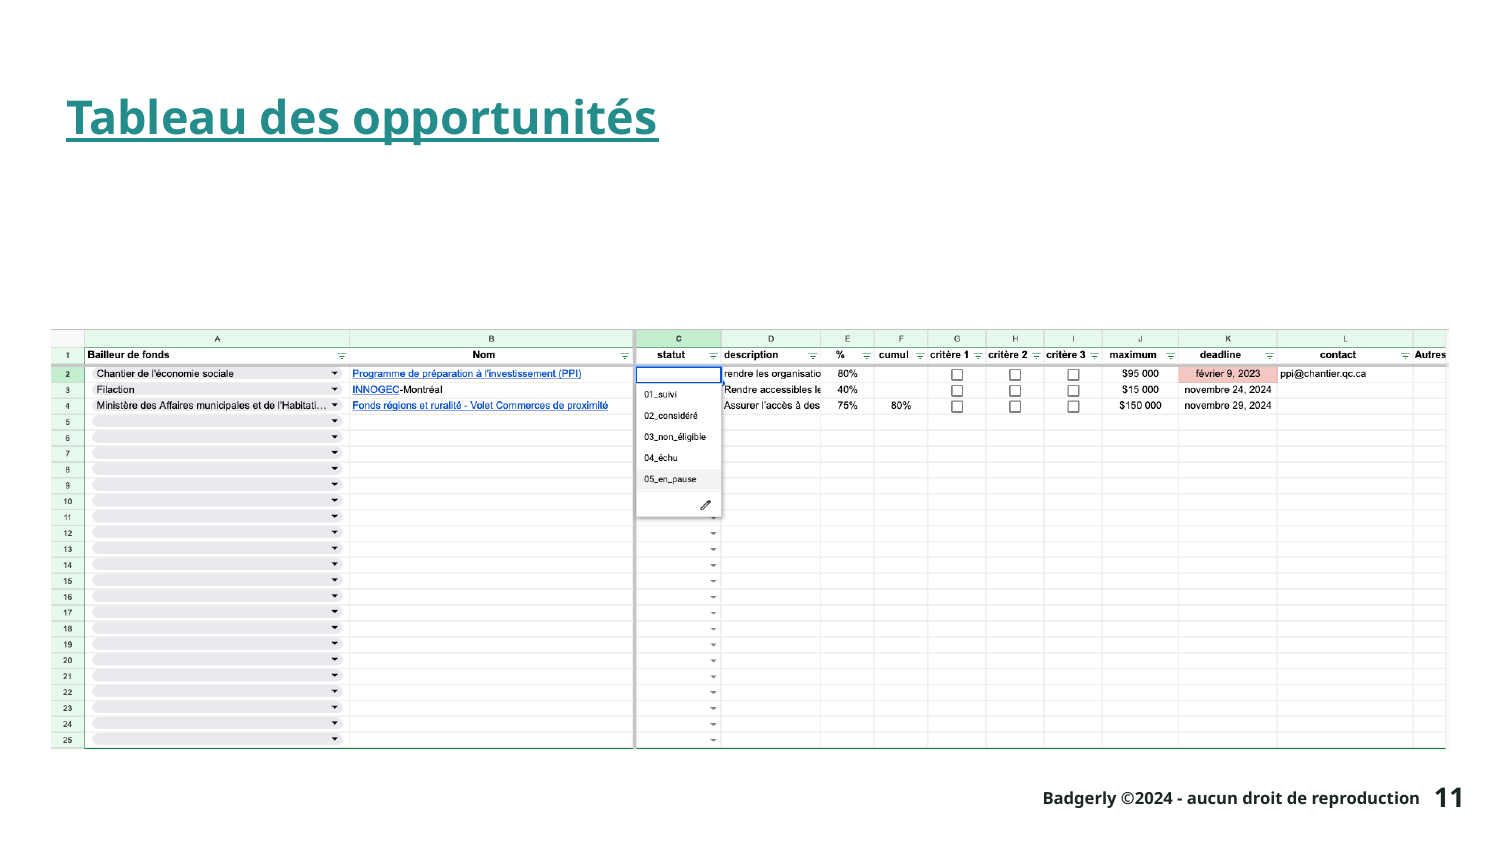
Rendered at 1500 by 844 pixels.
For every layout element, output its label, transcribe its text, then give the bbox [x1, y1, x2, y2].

title Tableau des opportunités [51, 72, 1449, 167]
picture [50, 329, 1450, 750]
slide_number ‹#› [1389, 764, 1480, 830]
